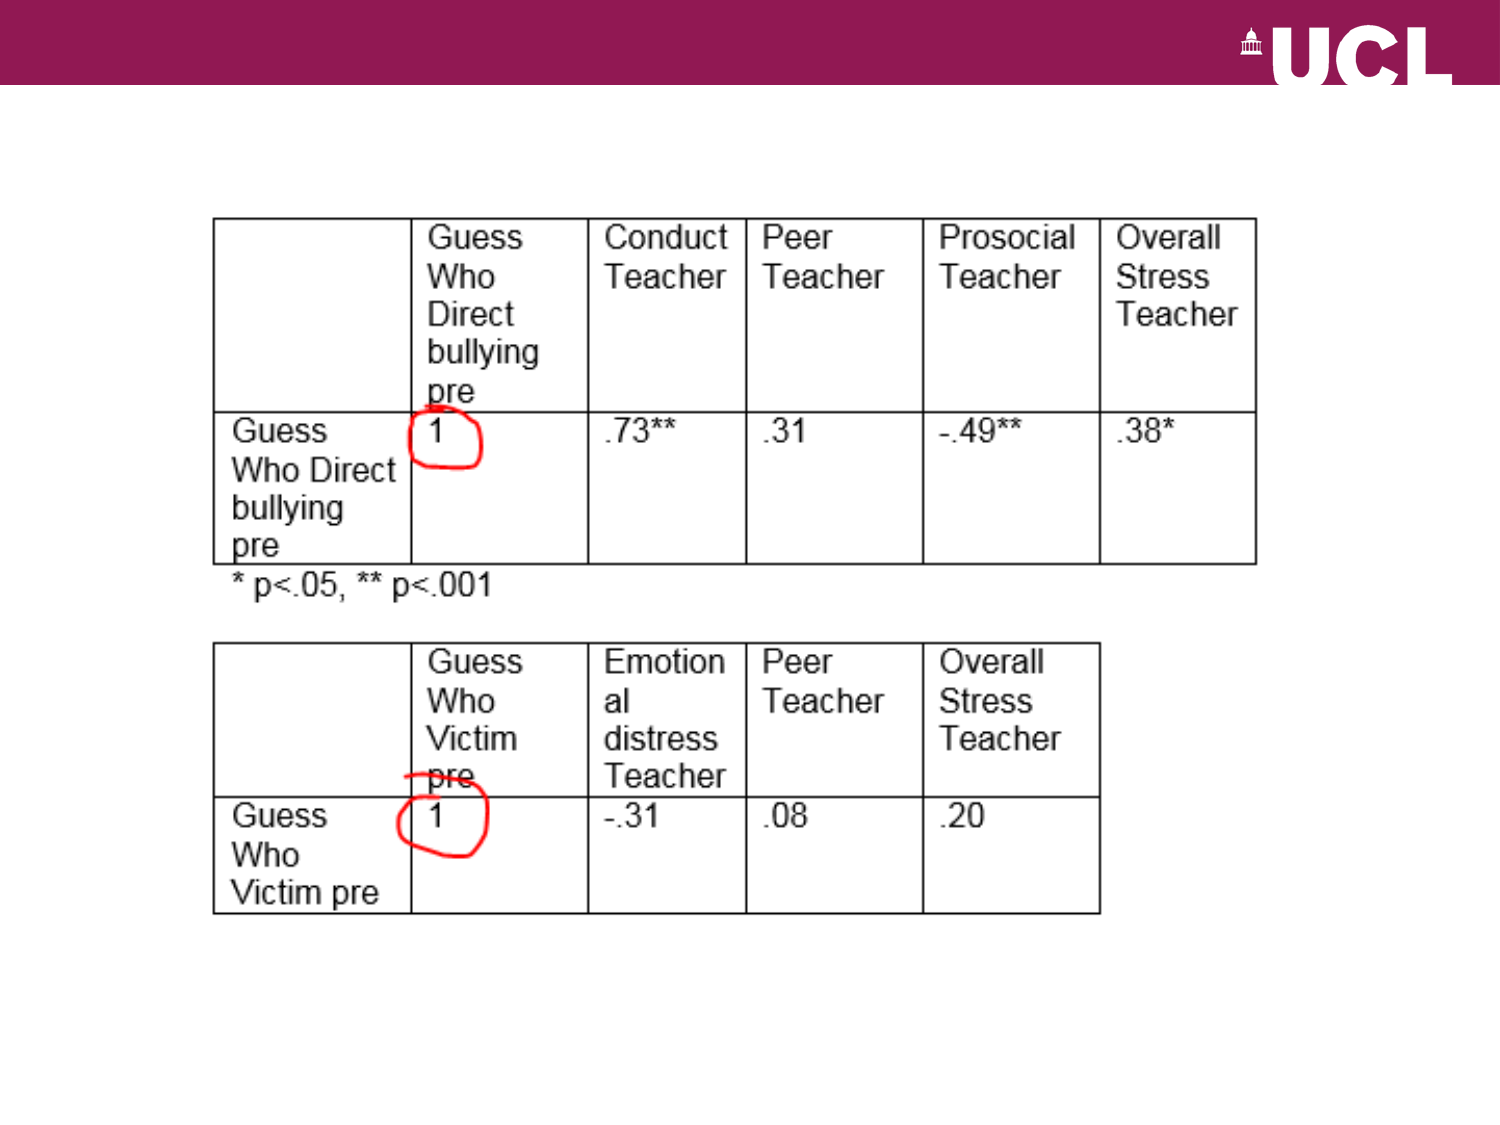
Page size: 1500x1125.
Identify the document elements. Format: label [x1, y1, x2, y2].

picture [179, 186, 1320, 939]
picture [0, 0, 1500, 85]
